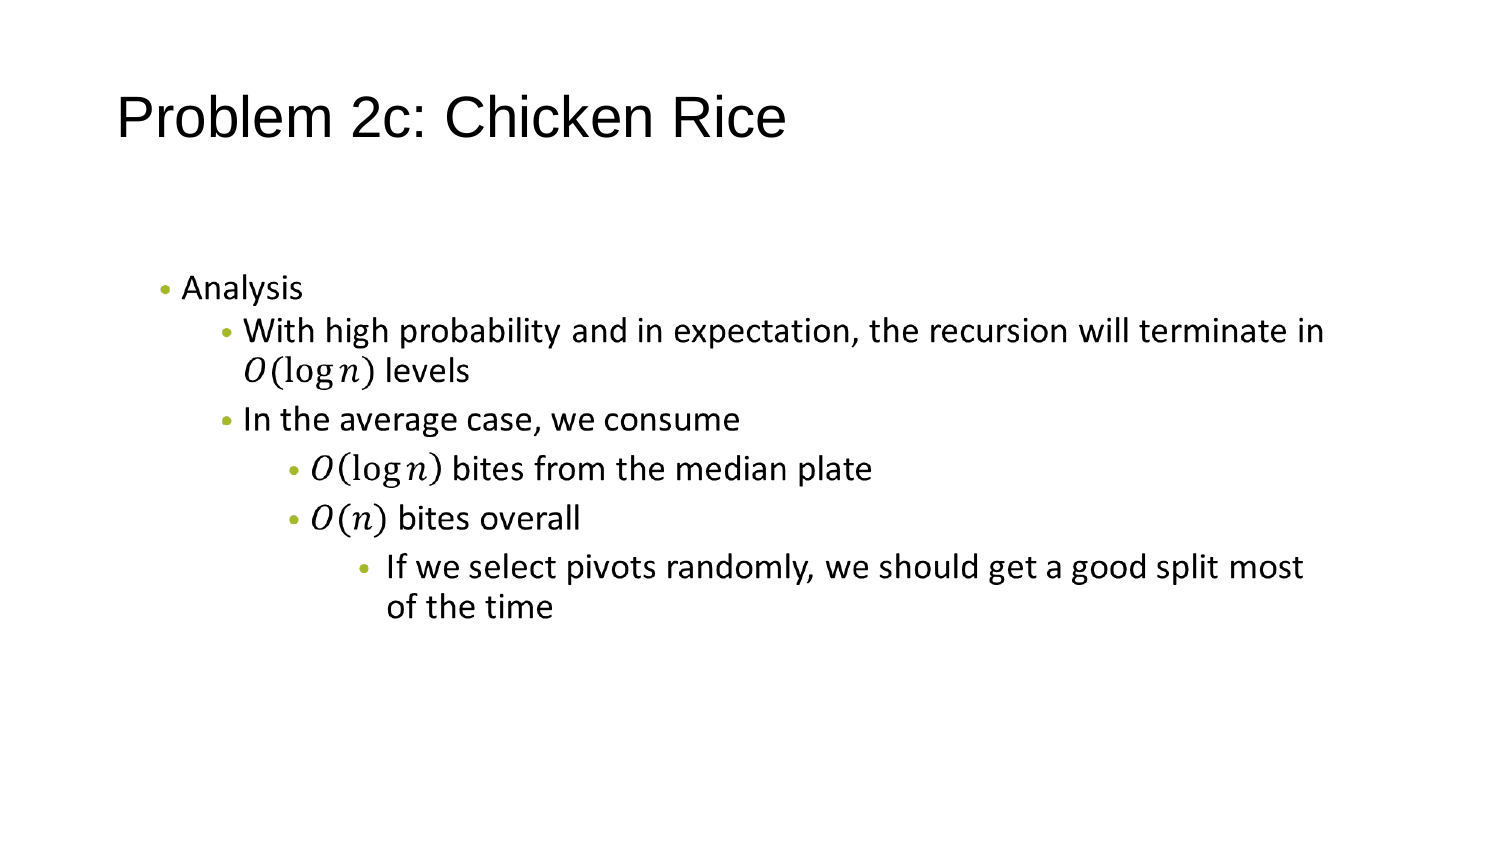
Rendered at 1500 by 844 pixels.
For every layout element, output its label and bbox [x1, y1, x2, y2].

title [105, 56, 1017, 182]
list [140, 253, 1356, 808]
